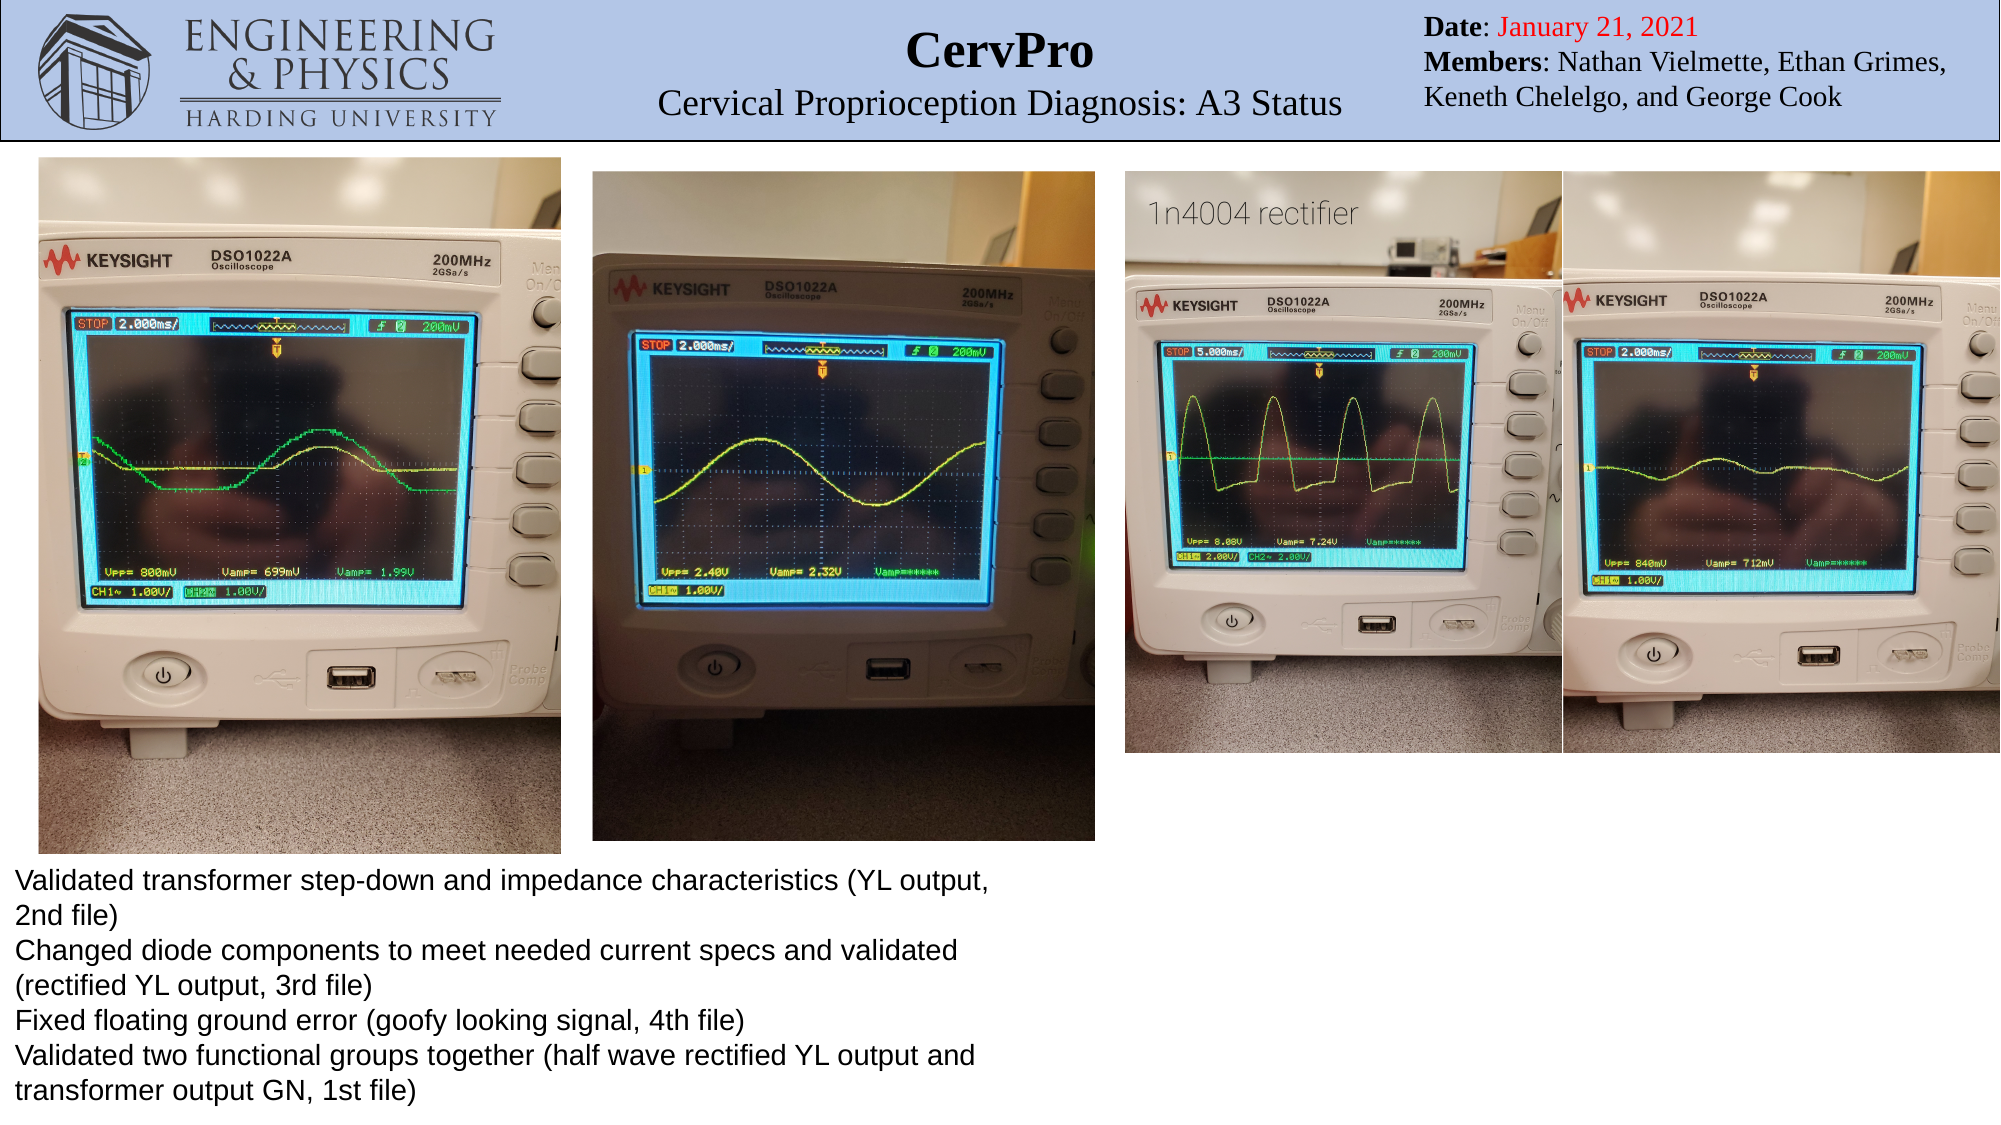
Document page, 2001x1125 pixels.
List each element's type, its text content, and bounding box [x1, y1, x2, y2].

picture [38, 14, 501, 130]
text_box Date: January 21, 2021 Members: Nathan Vielmette, Ethan Grimes, Keneth Chelelgo, and George Cook [1408, 0, 1989, 120]
text_box Validated transformer step-down and impedance characteristics (YL output, 2nd file) Changed diode components to meet needed current specs and validated (rectified YL output, 3rd file) Fixed floating ground error (goofy looking signal, 4th file) Validated two functional groups together (half wave rectified YL output and transformer output GN, 1st file) [0, 853, 1019, 1114]
text_box CervPro Cervical Proprioception Diagnosis: A3 Status [0, 0, 2000, 142]
picture [0, 158, 2000, 853]
